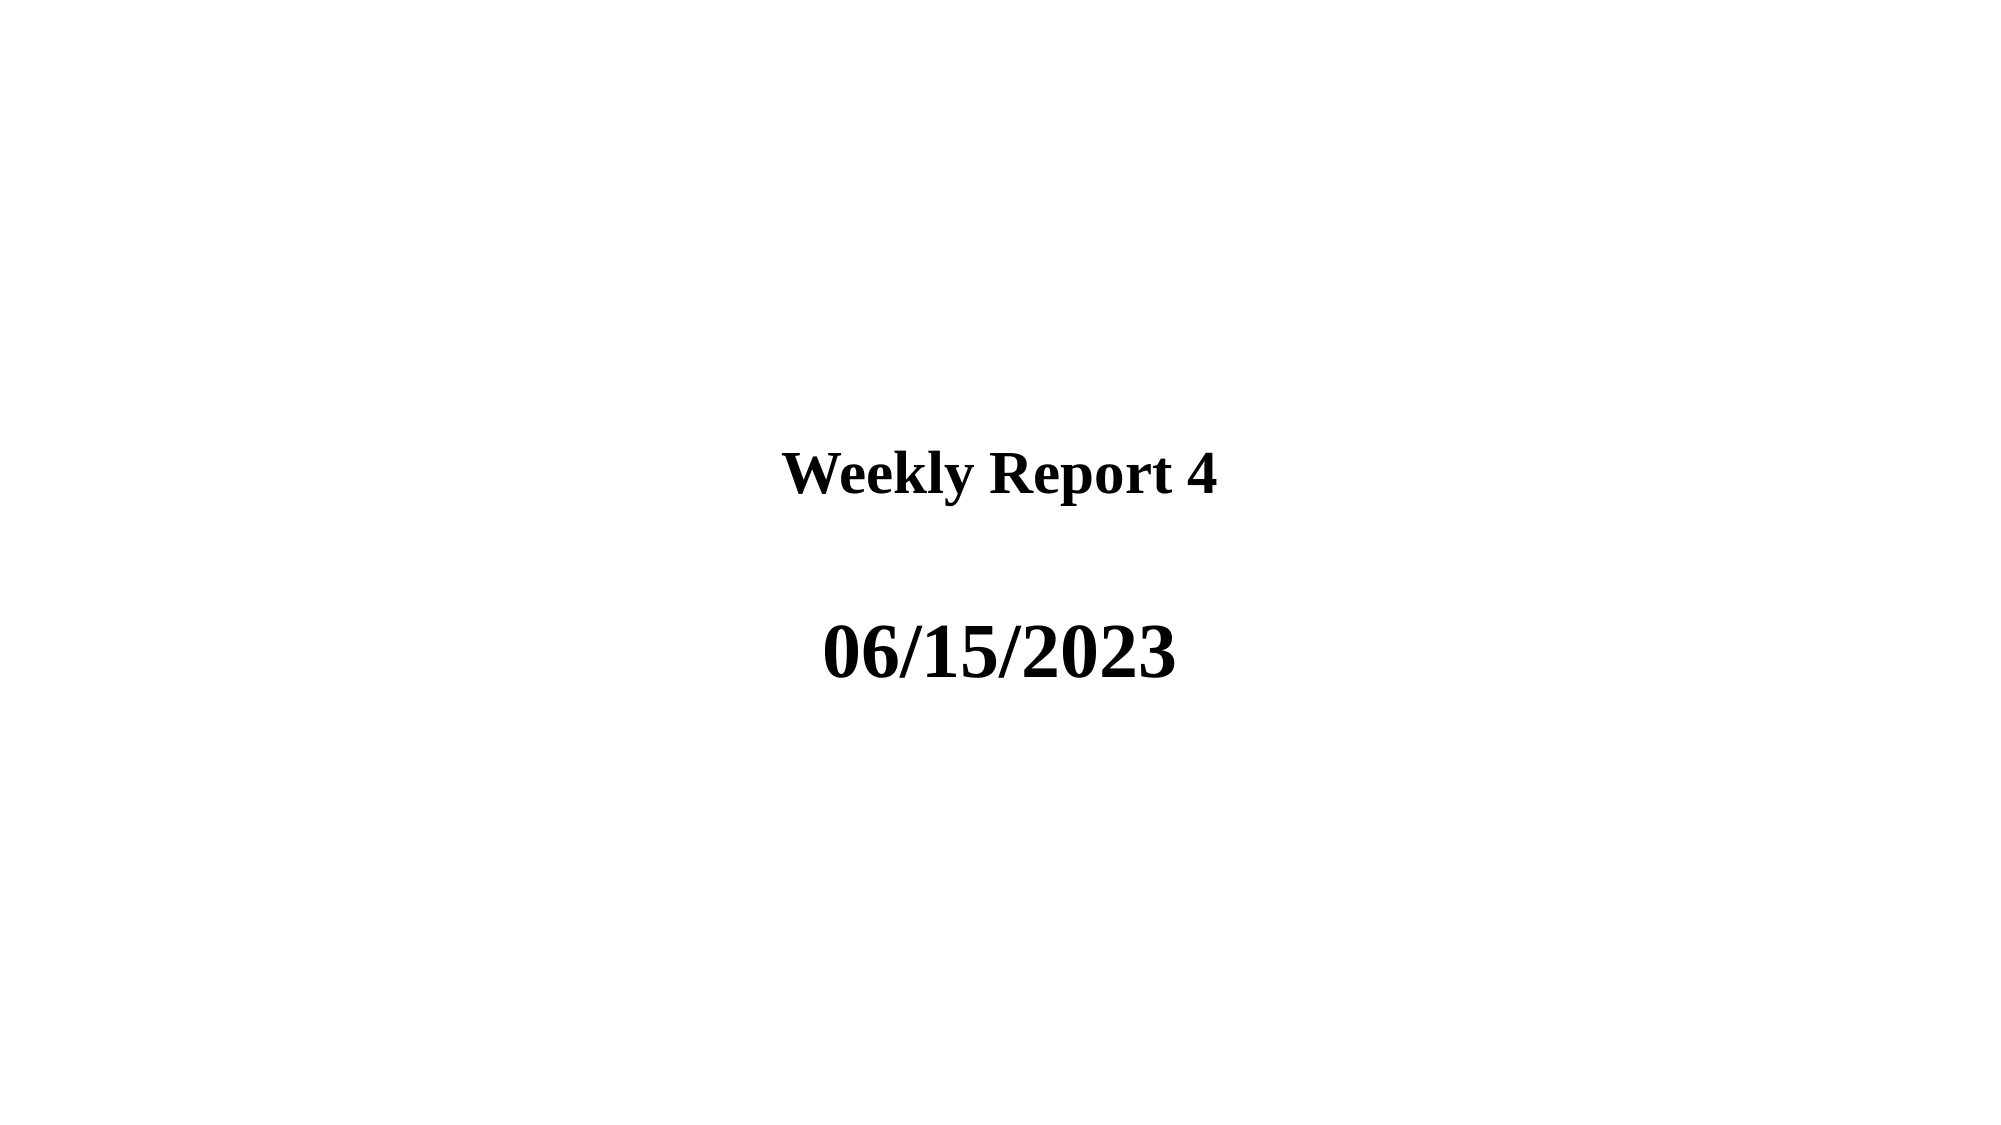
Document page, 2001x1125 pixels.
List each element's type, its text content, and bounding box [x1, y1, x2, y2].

text_box Weekly Report 4 06/15/2023 [735, 412, 1265, 713]
